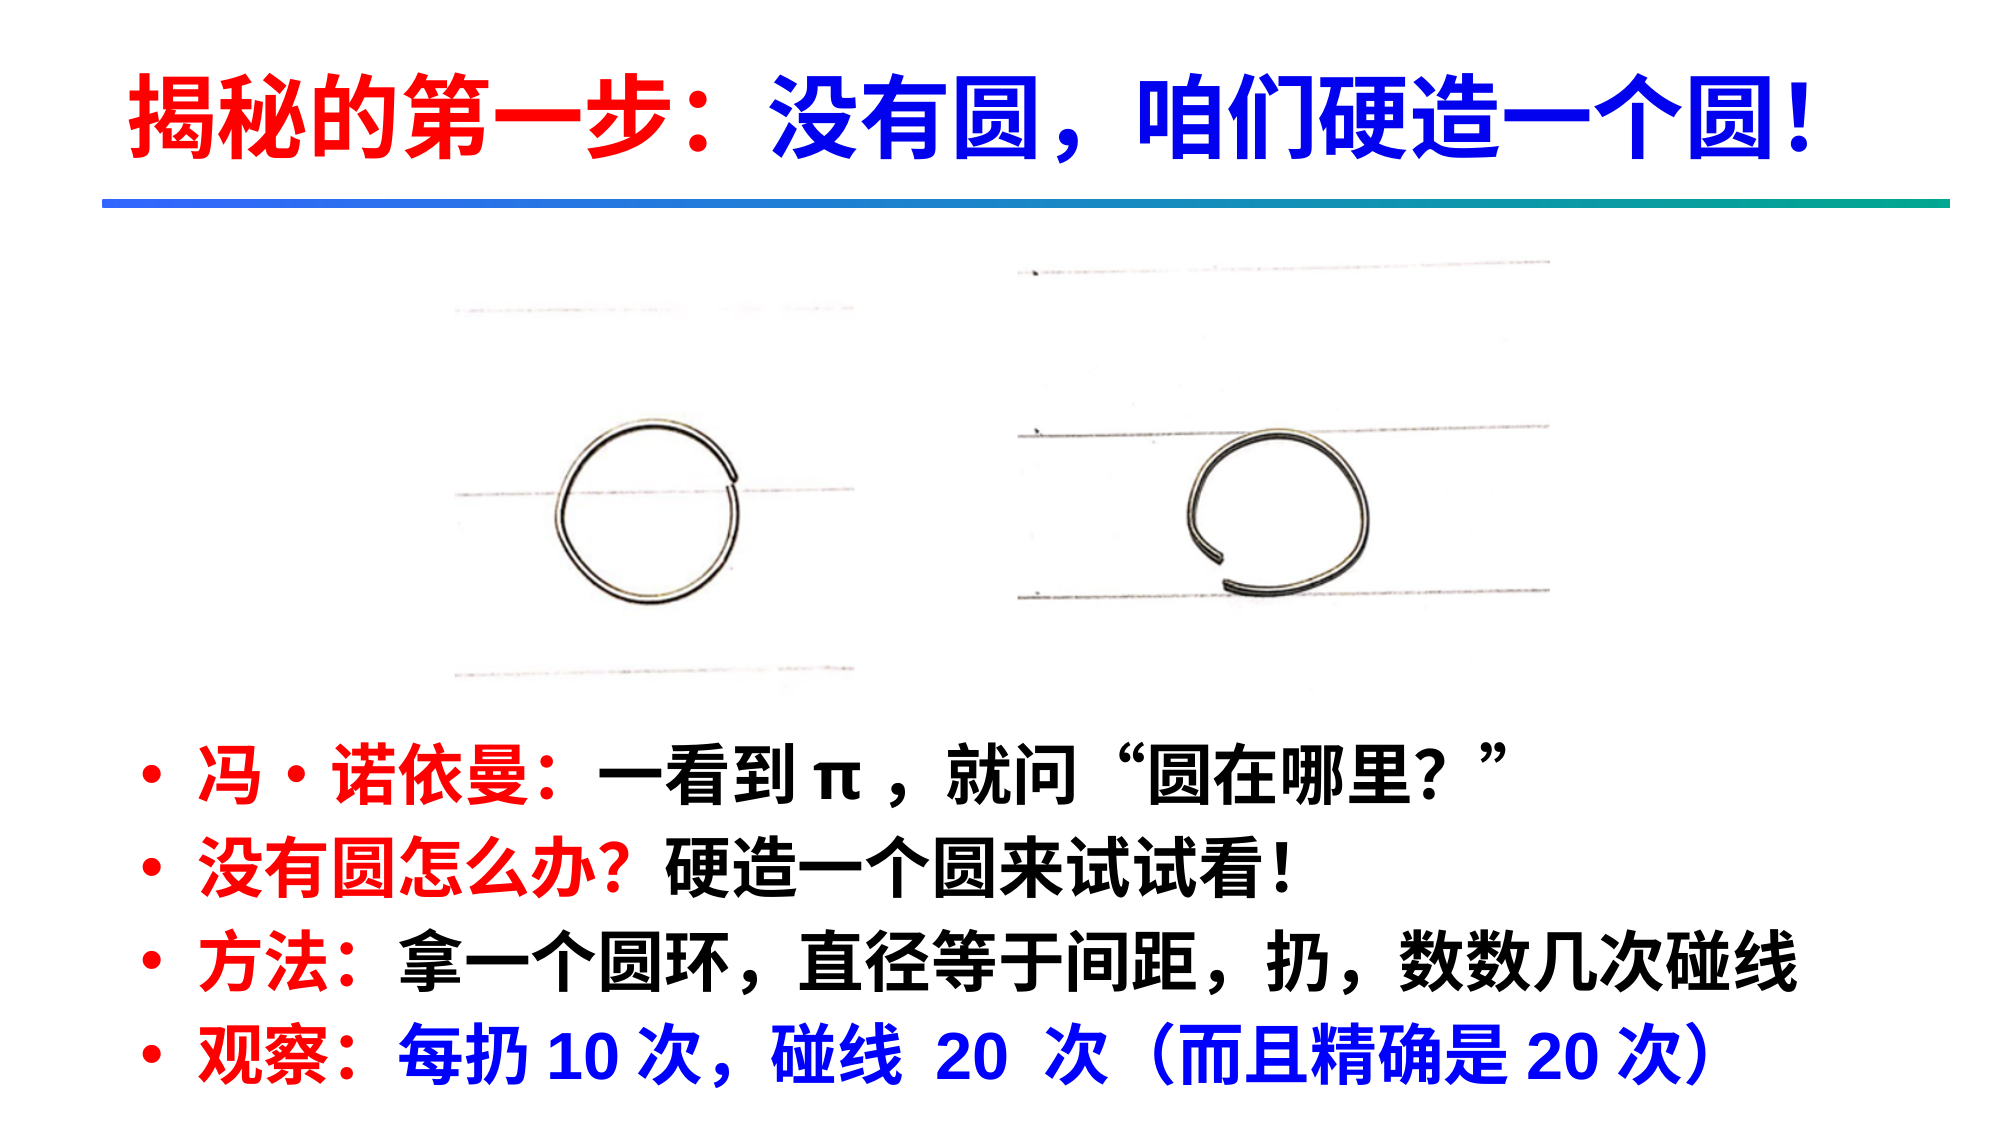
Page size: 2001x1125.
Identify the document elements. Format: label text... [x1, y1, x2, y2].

picture [391, 231, 1609, 698]
title 揭秘的第一步：没有圆，咱们硬造一个圆！ [110, 26, 2000, 204]
list 冯•诺依曼：一看到π，就问“圆在哪里？” 没有圆怎么办？硬造一个圆来试试看！ 方法：拿一个圆环，直径等于间距，扔，数数几次碰线 观察：每扔10次，碰线 20 次（而且精确是20次） [125, 725, 2000, 1125]
